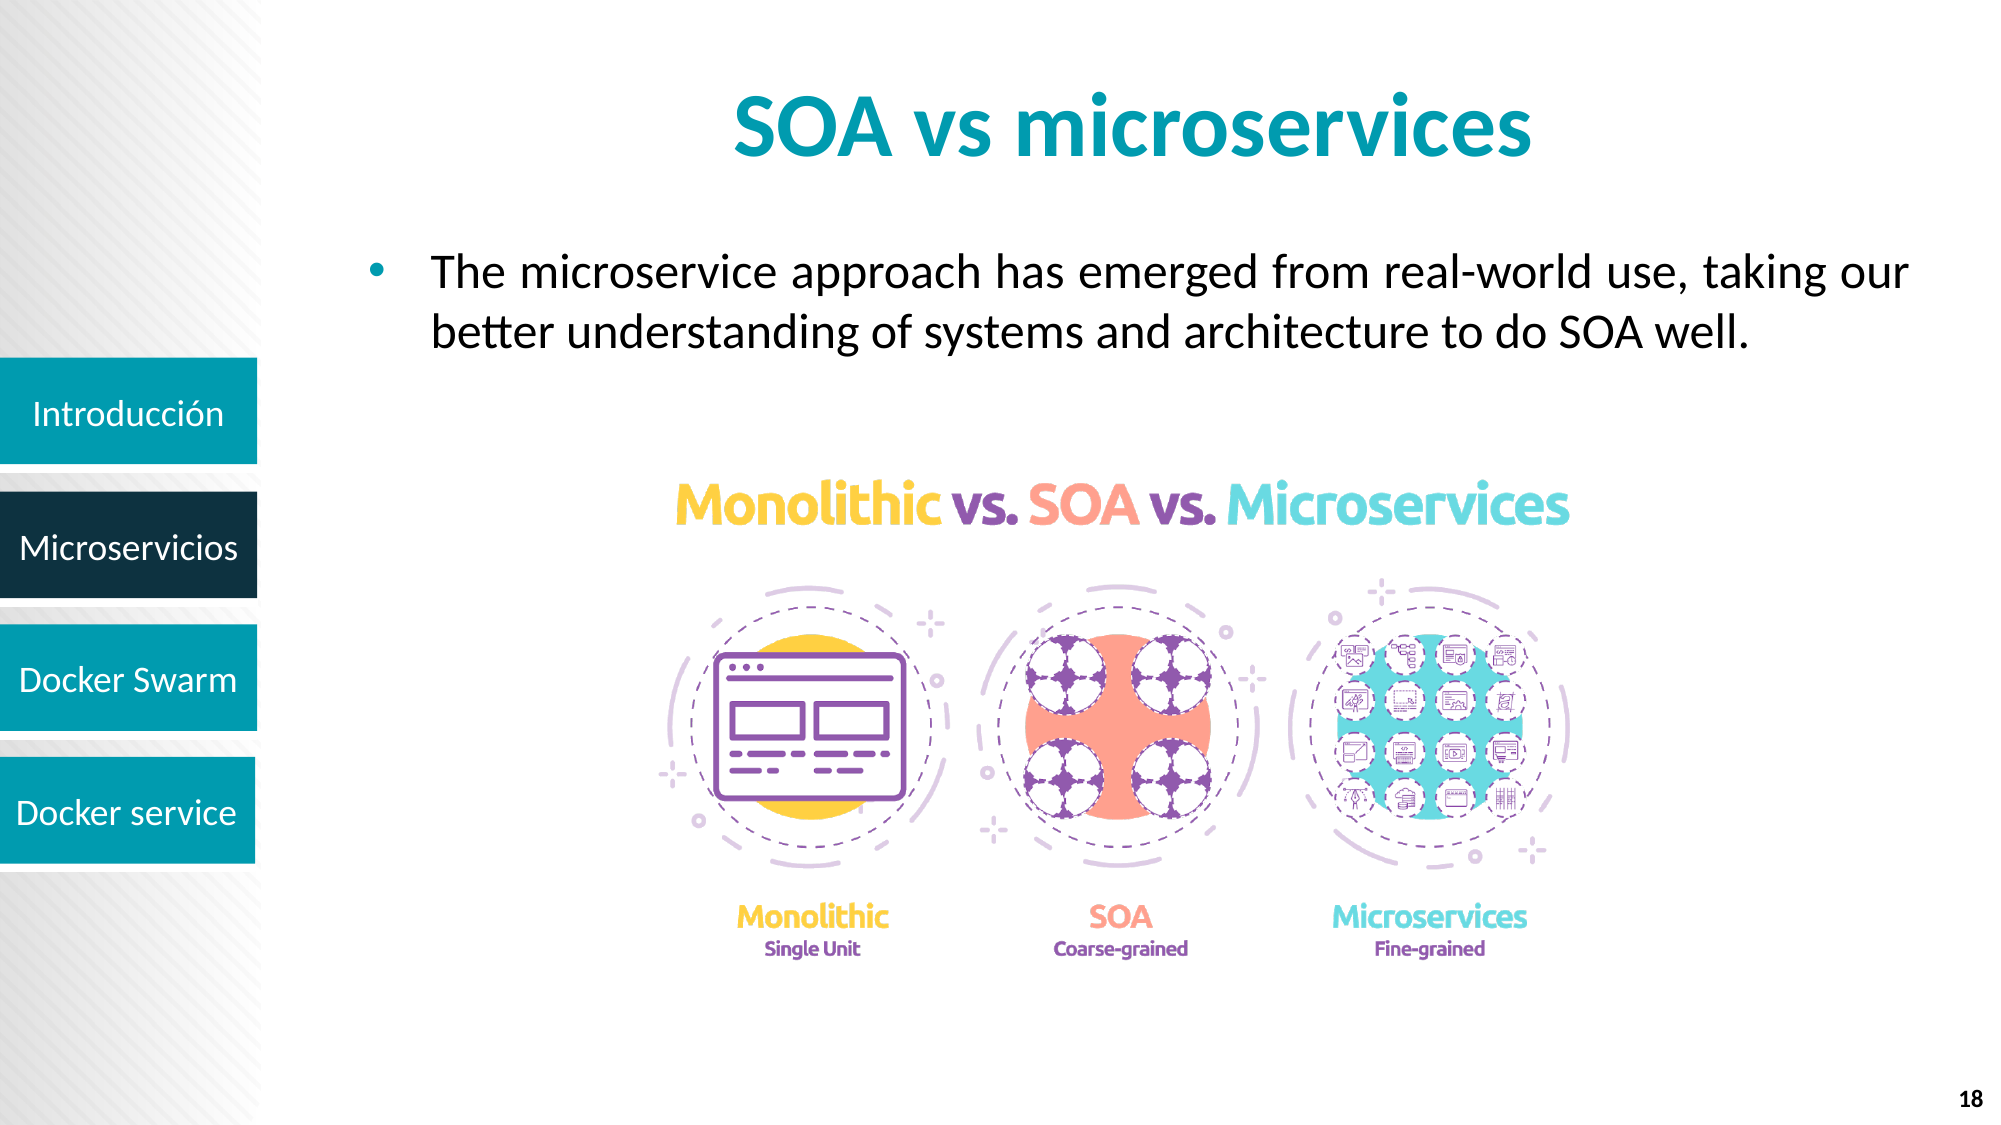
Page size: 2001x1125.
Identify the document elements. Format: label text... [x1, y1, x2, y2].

picture [568, 410, 1660, 1025]
list The microservice approach has emerged from real-world use, taking our better understanding of systems and architecture to do SOA well. [340, 231, 1927, 997]
slide_number 18 [1921, 1072, 2000, 1124]
title SOA vs microservices [340, 36, 1927, 204]
